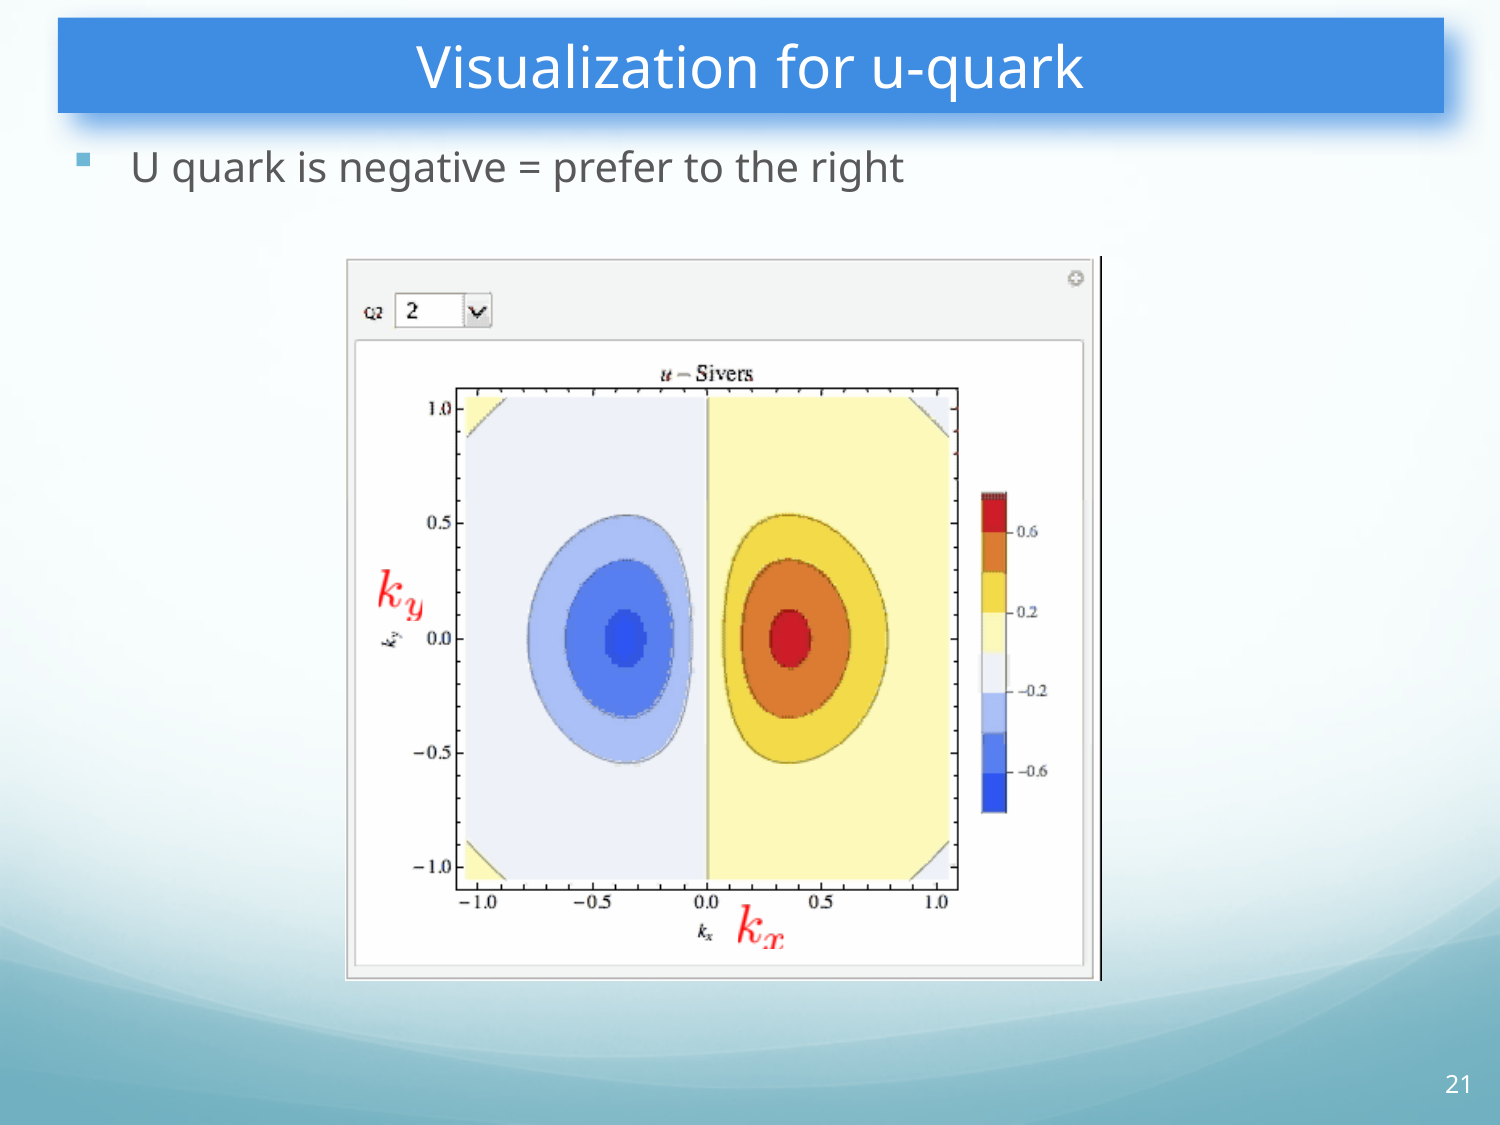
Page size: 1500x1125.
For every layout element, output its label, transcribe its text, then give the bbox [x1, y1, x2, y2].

list U quark is negative = prefer to the right [57, 133, 1444, 1056]
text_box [344, 255, 1103, 982]
title Visualization for u-quark [57, 17, 1444, 113]
slide_number 21 [1326, 1055, 1489, 1116]
